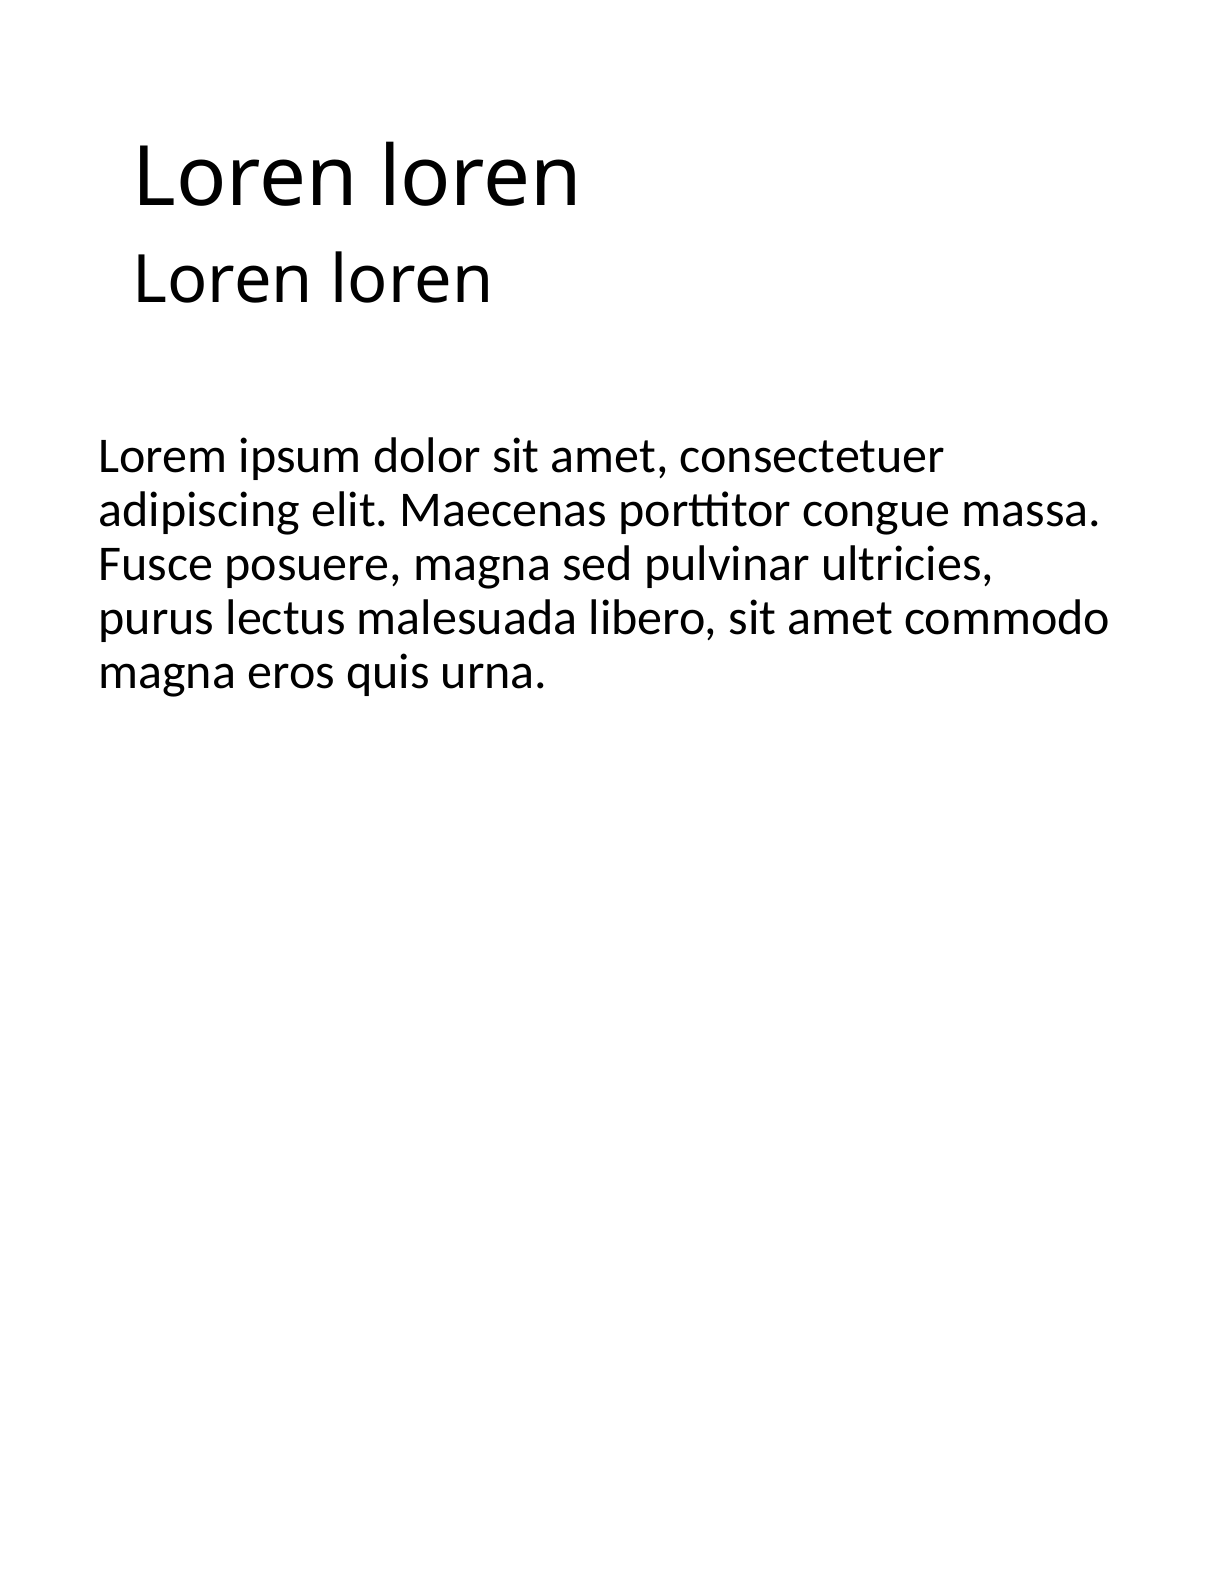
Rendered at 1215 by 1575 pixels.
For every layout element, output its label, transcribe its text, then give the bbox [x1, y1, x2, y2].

list Lorem ipsum dolor sit amet, consectetuer adipiscing elit. Maecenas porttitor congue massa. Fusce posuere, magna sed pulvinar ultricies, purus lectus malesuada libero, sit amet commodo magna eros quis urna. [83, 421, 1131, 1421]
text_box Loren loren [117, 214, 1029, 349]
title Loren loren [117, 111, 1029, 214]
